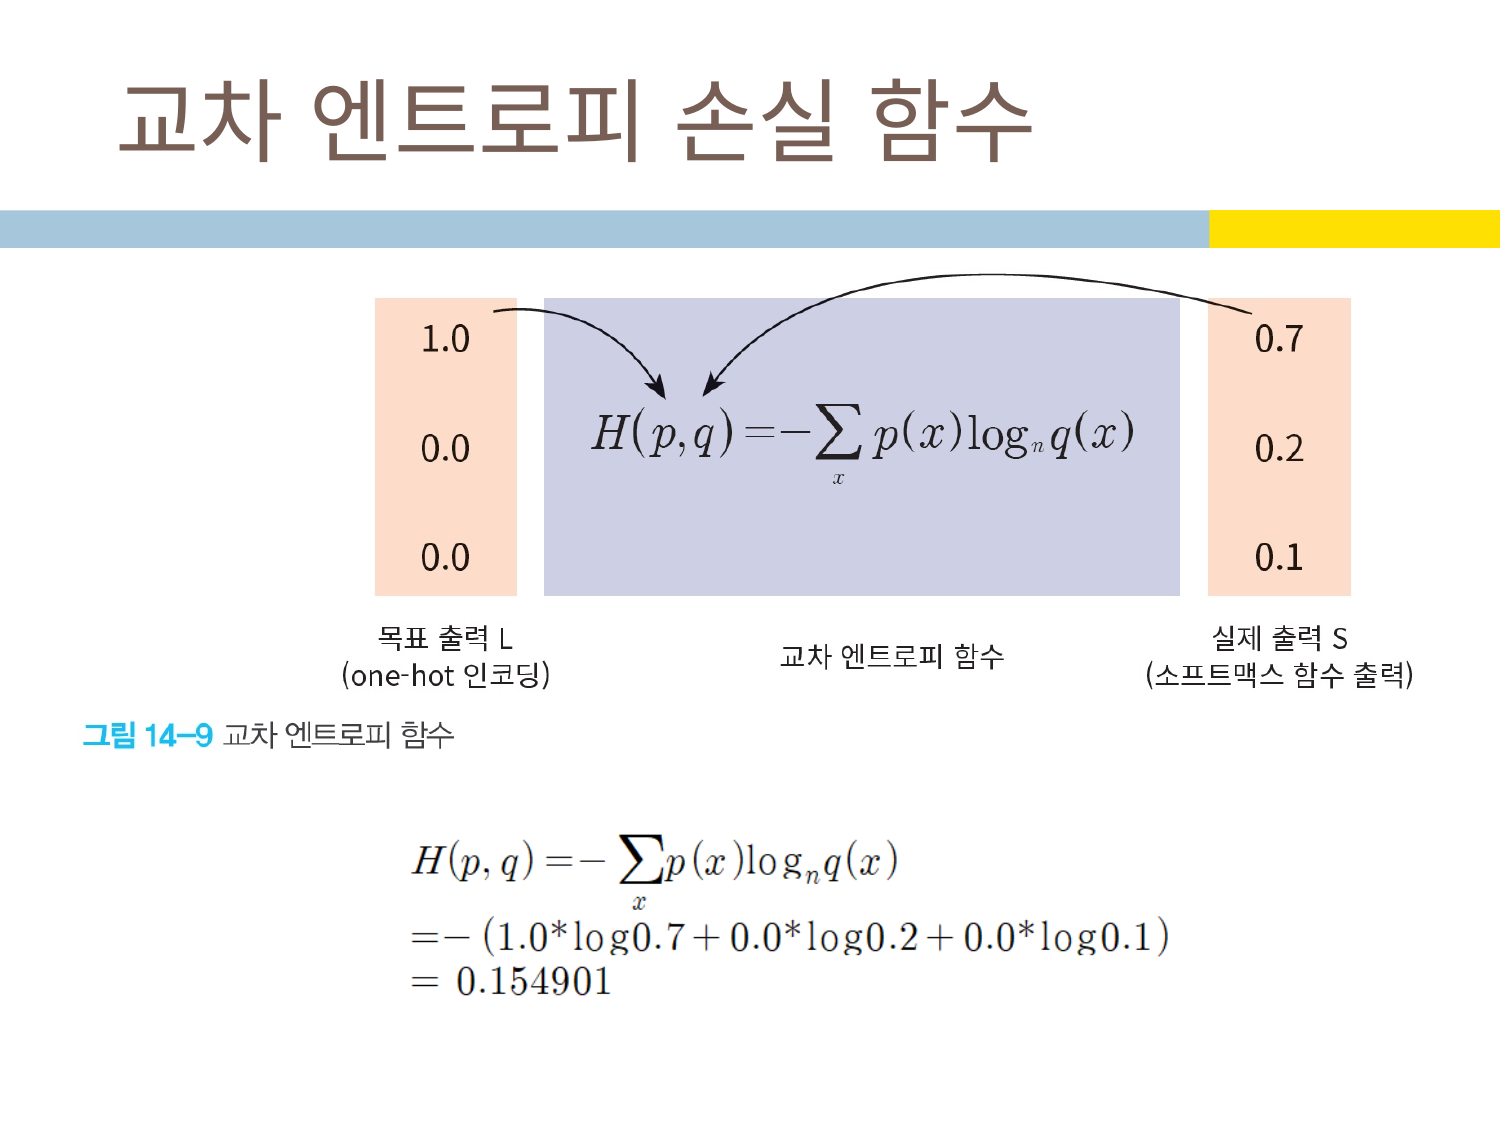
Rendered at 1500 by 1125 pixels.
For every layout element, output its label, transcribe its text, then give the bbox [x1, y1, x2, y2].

title 교차 엔트로피 손실 함수 [100, 37, 1438, 200]
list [76, 266, 1415, 752]
picture [383, 817, 1205, 1007]
